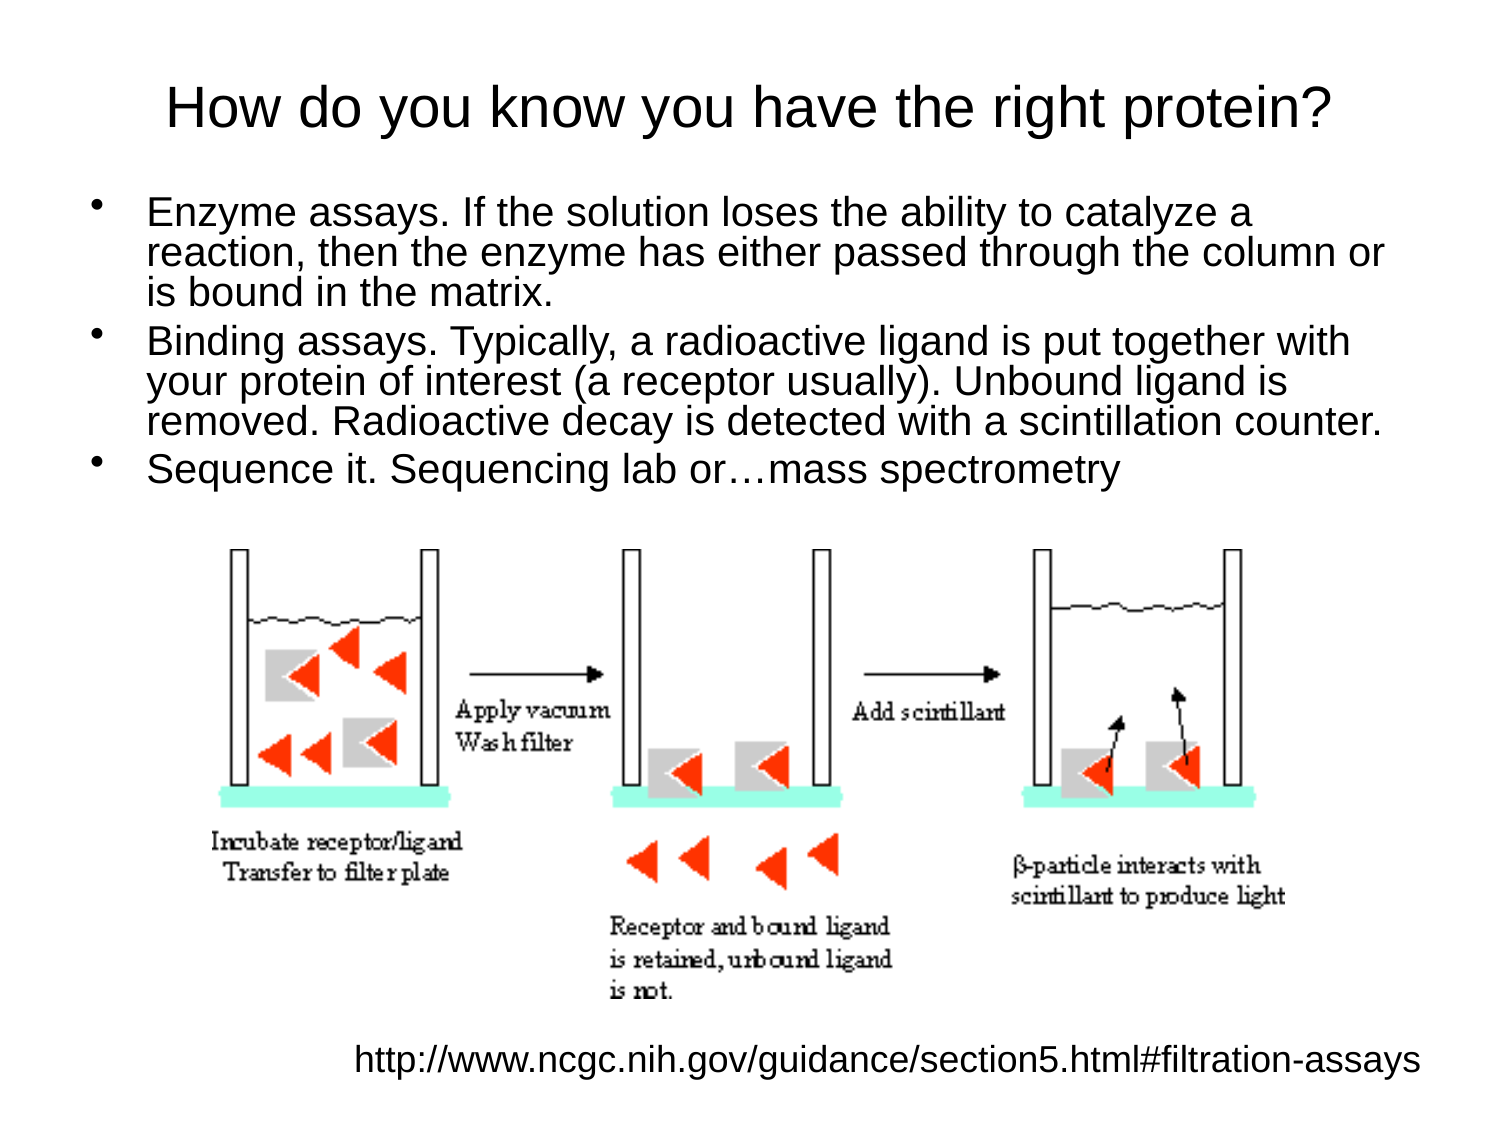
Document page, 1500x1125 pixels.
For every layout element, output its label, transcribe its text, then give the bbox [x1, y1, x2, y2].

picture [212, 549, 1285, 999]
title How do you know you have the right protein? [75, 45, 1425, 163]
list Enzyme assays. If the solution loses the ability to catalyze a reaction, then the enzyme has either passed through the column or is bound in the matrix. Binding assays. Typically, a radioactive ligand is put together with your protein of interest (a receptor usually). Unbound ligand is removed. Radioactive decay is detected with a scintillation counter. Sequence it. Sequencing lab or…mass spectrometry [75, 187, 1425, 525]
text_box http://www.ncgc.nih.gov/guidance/section5.html#filtration-assays [339, 1027, 1437, 1087]
